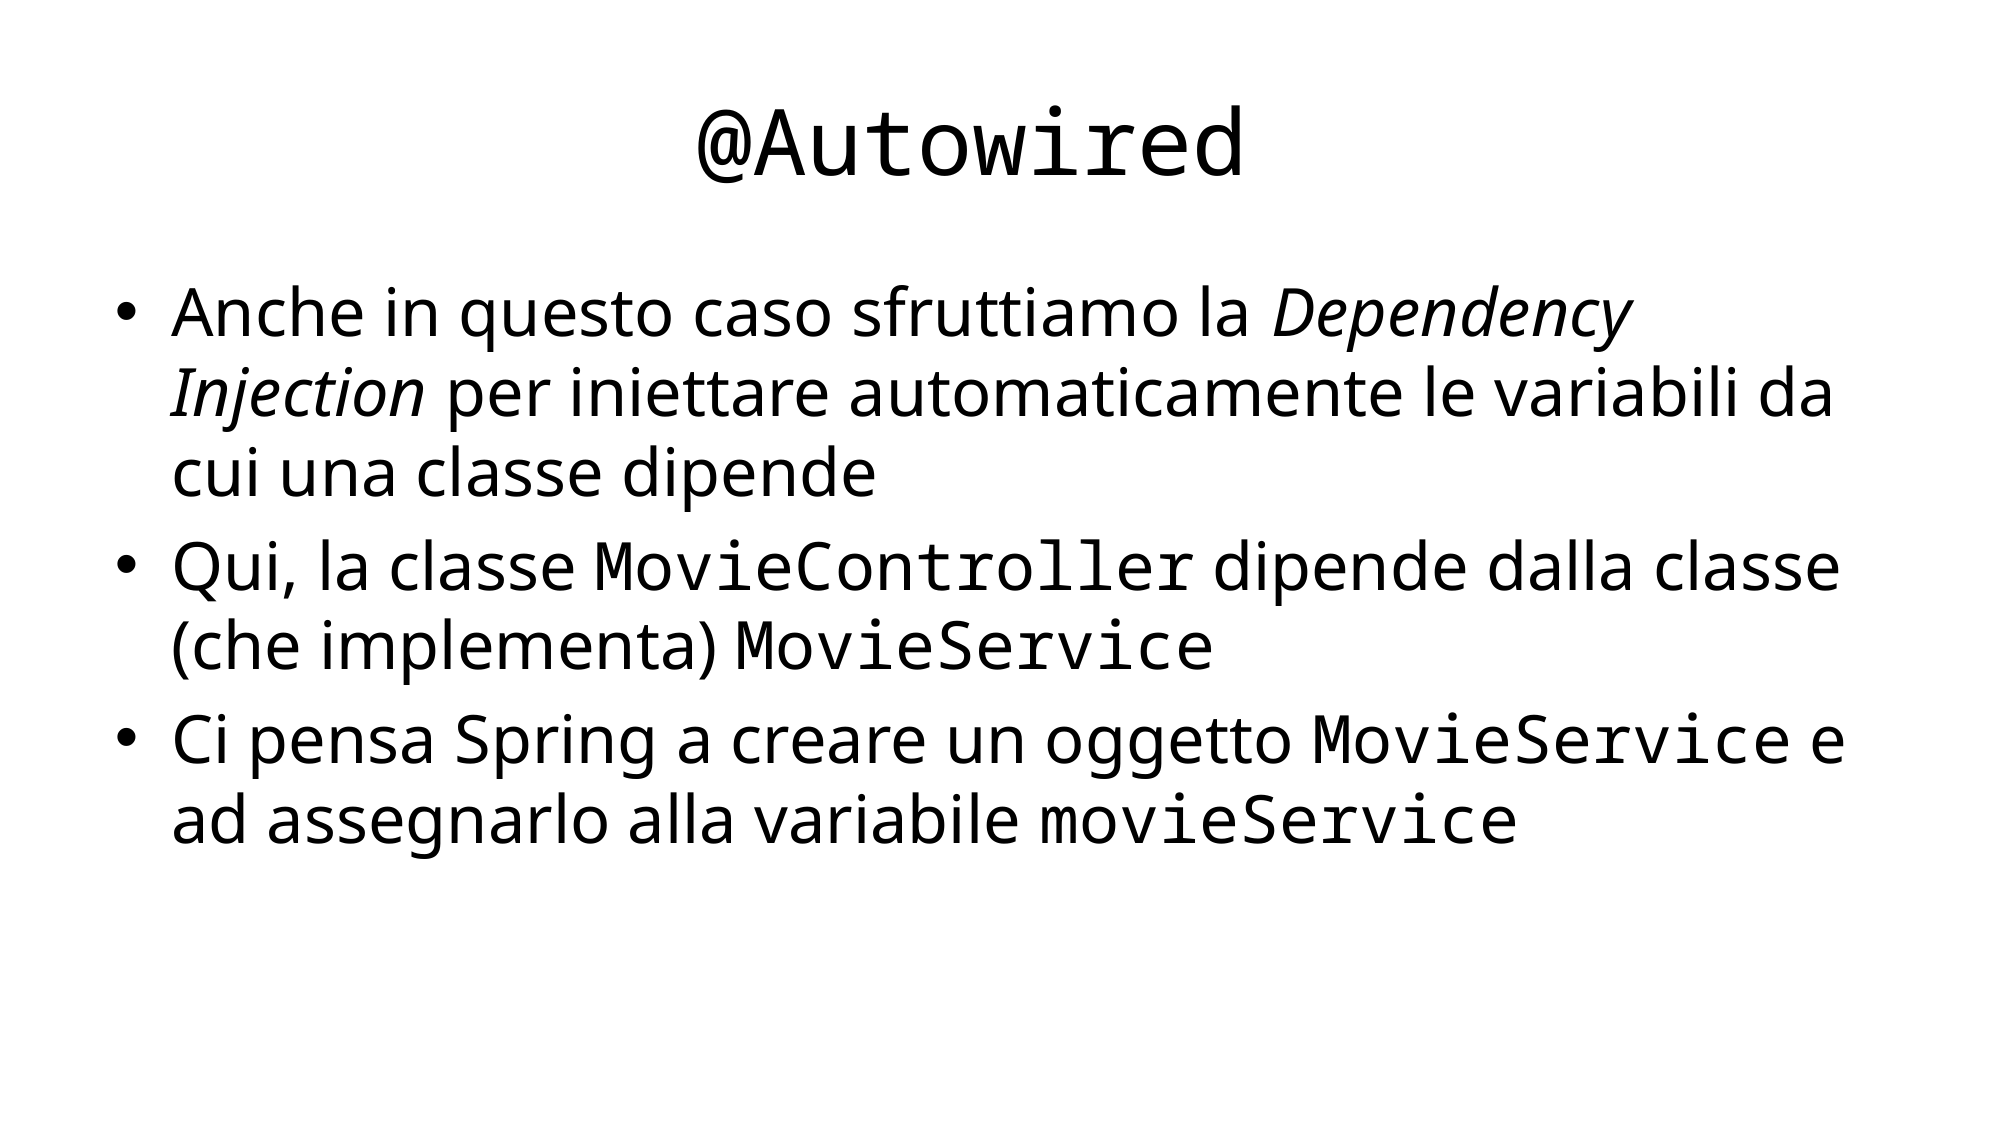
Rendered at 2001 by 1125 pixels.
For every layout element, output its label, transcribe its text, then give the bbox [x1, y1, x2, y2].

title @Autowired [99, 45, 1900, 233]
list Anche in questo caso sfruttiamo la Dependency Injection per iniettare automaticamente le variabili da cui una classe dipende Qui, la classe MovieController dipende dalla classe (che implementa) MovieService Ci pensa Spring a creare un oggetto MovieService e ad assegnarlo alla variabile movieService [99, 262, 1900, 1005]
